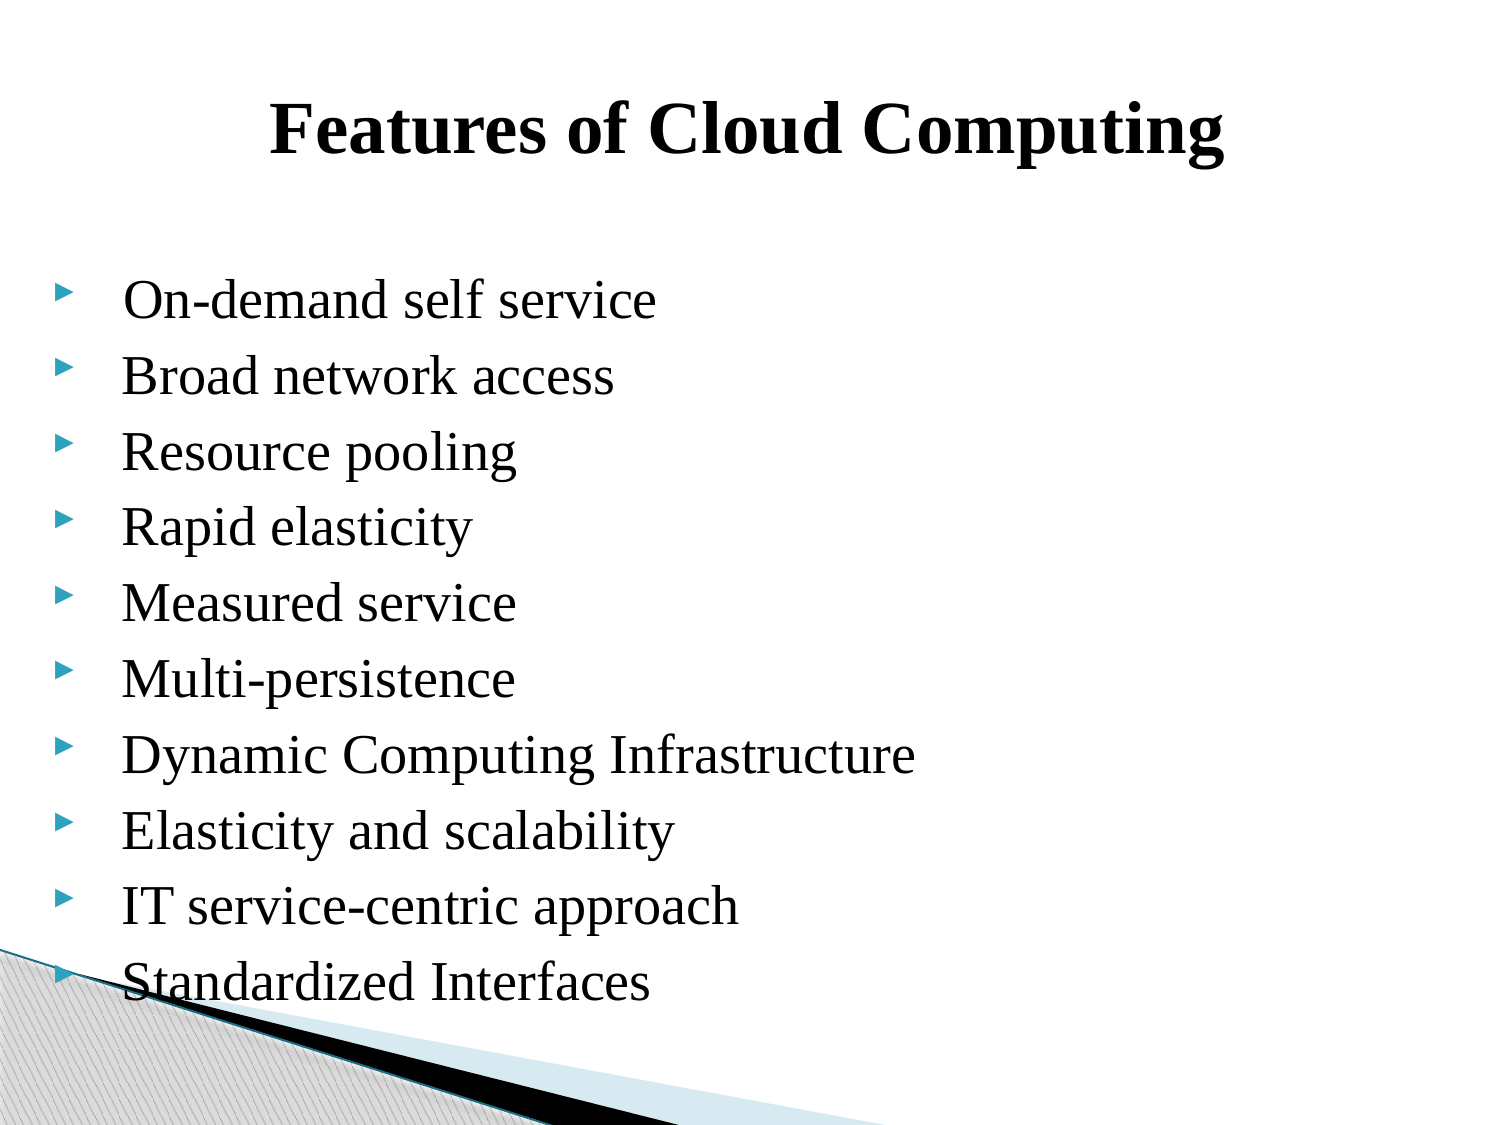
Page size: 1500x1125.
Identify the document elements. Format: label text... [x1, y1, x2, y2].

list On-demand self service Broad network access Resource pooling Rapid elasticity Measured service Multi-persistence Dynamic Computing Infrastructure Elasticity and scalability IT service-centric approach Standardized Interfaces [19, 254, 1479, 1014]
title Features of Cloud Computing [28, 59, 1467, 188]
